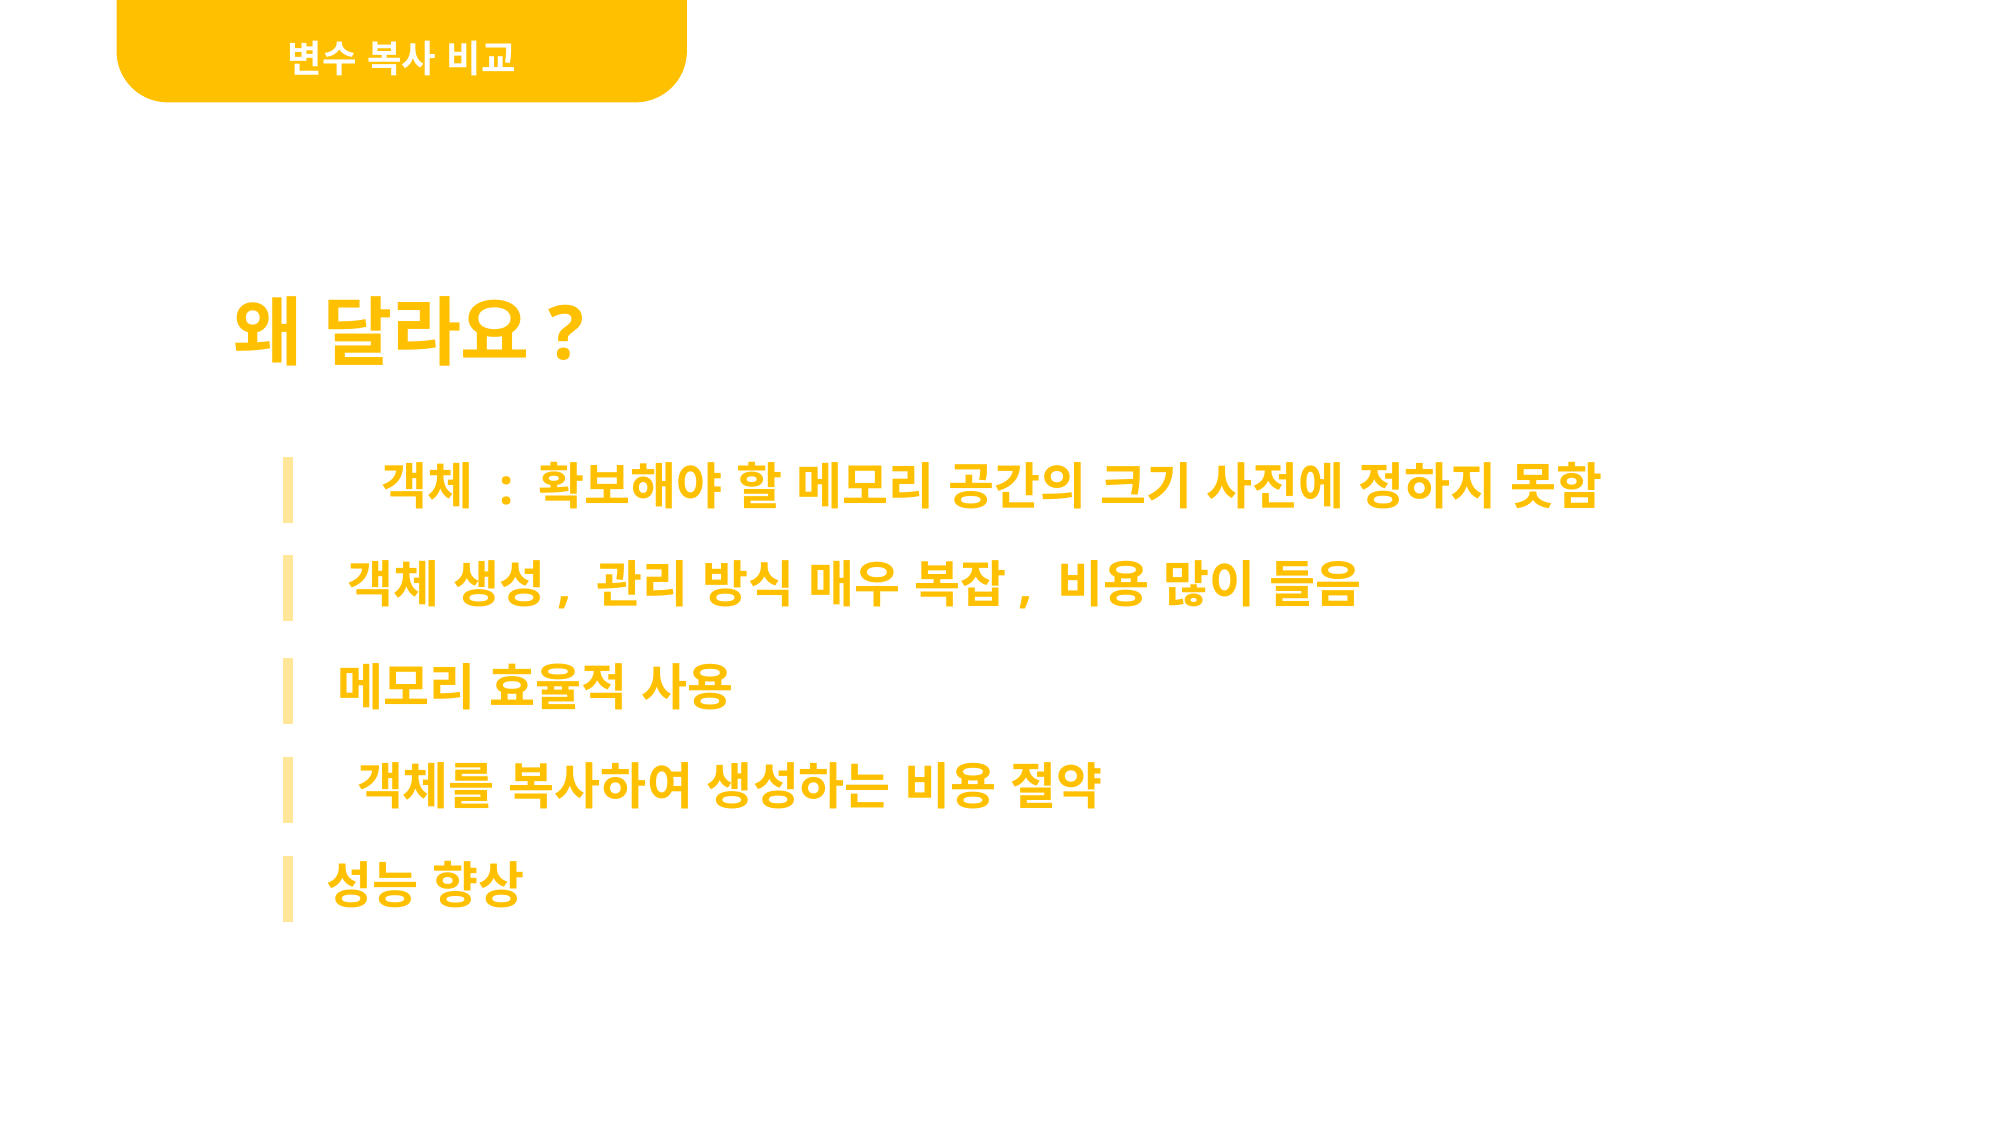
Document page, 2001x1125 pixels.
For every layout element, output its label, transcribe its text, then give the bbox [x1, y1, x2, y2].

text_box 객체를 복사하여 생성하는 비용 절약 [342, 746, 1119, 822]
text_box 성능 향상 [311, 845, 540, 921]
text_box 변수 복사 비교 [115, 0, 688, 104]
text_box 객체 생성, 관리 방식 매우 복잡, 비용 많이 들음 [332, 545, 1377, 621]
text_box 객체 : 확보해야 할 메모리 공간의 크기 사전에 정하지 못함 [367, 447, 1618, 522]
text_box 왜 달라요? [218, 277, 599, 383]
text_box 메모리 효율적 사용 [322, 647, 749, 723]
